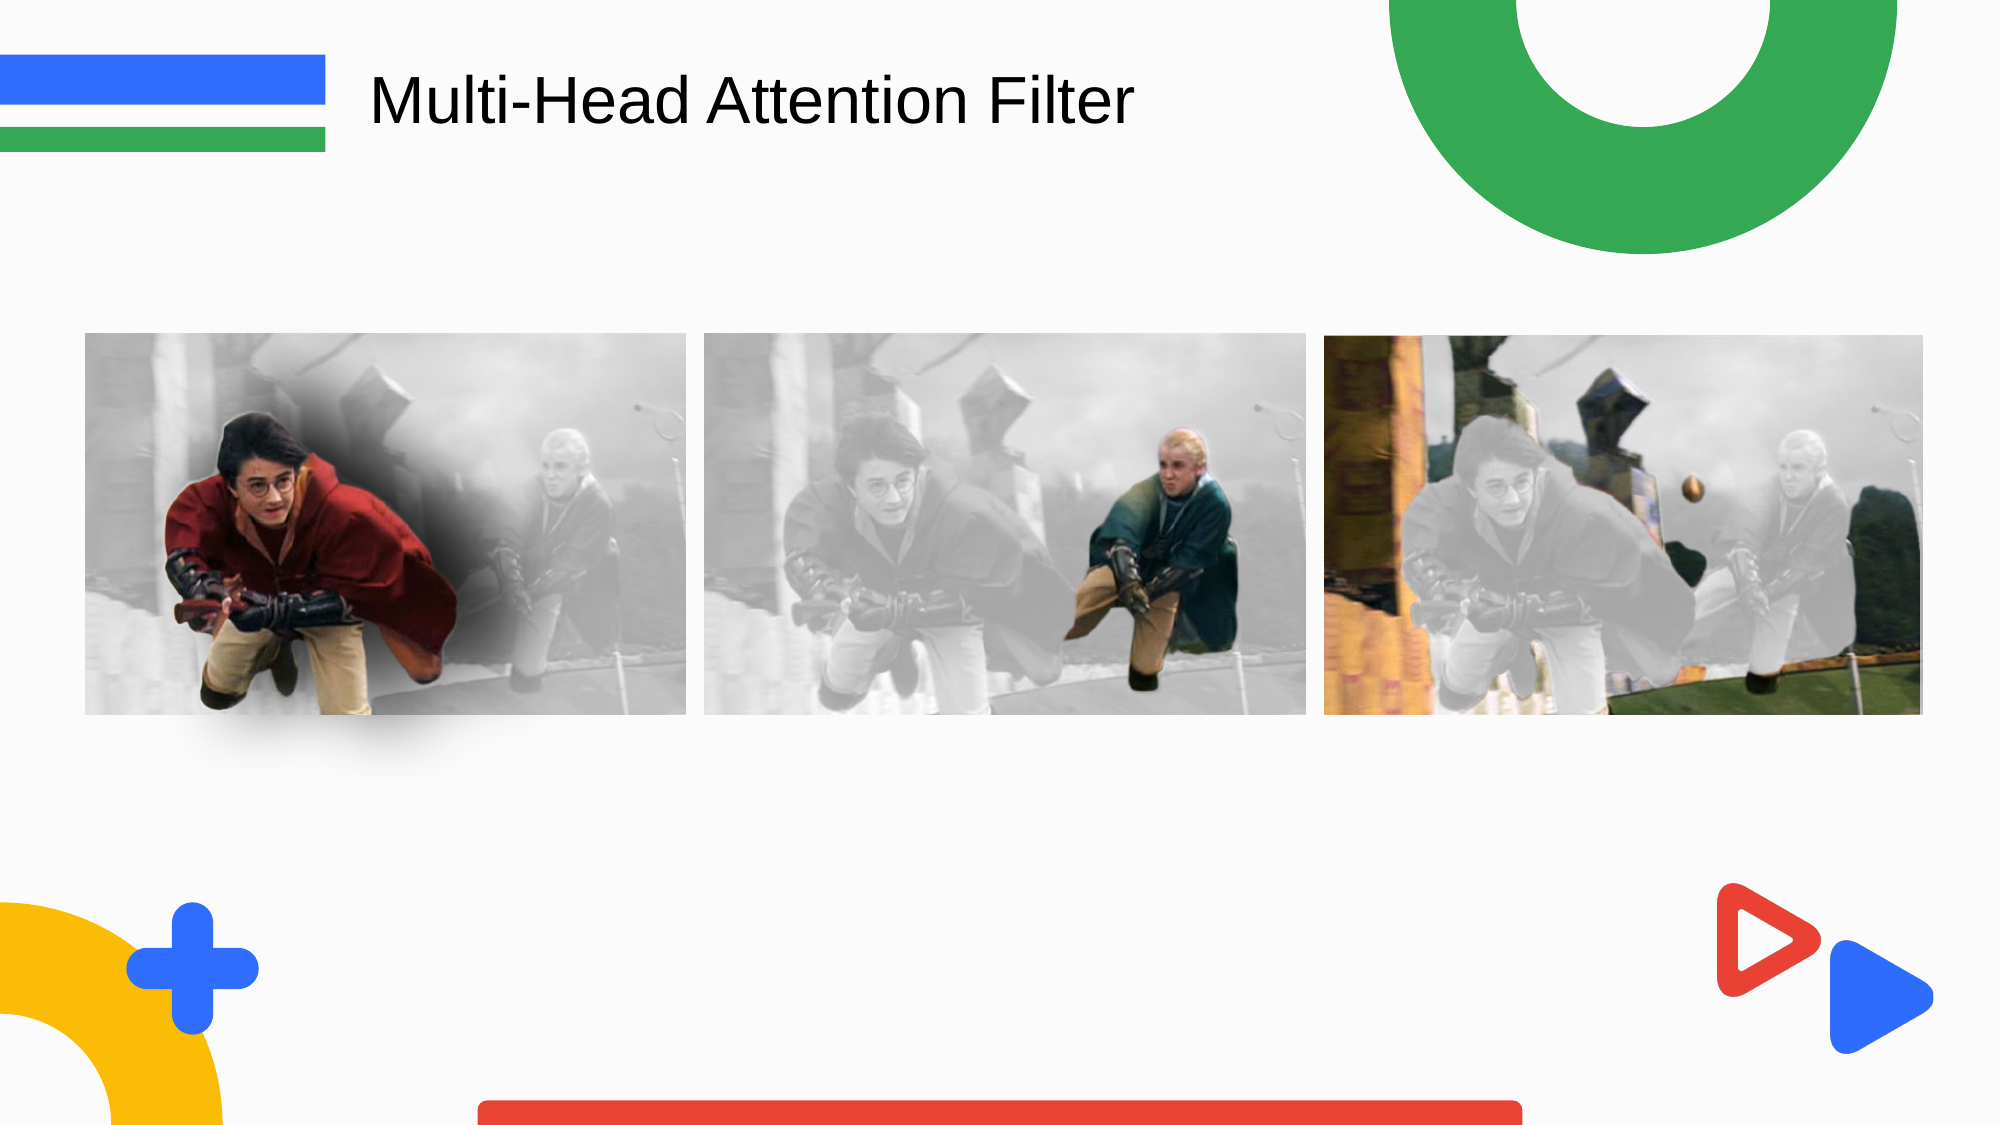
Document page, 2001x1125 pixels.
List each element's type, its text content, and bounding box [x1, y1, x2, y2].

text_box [704, 333, 1306, 715]
picture [1717, 883, 1821, 997]
text_box Multi-Head Attention Filter [355, 49, 1151, 145]
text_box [1324, 335, 1923, 715]
picture [1830, 940, 1934, 1054]
picture [85, 333, 686, 715]
